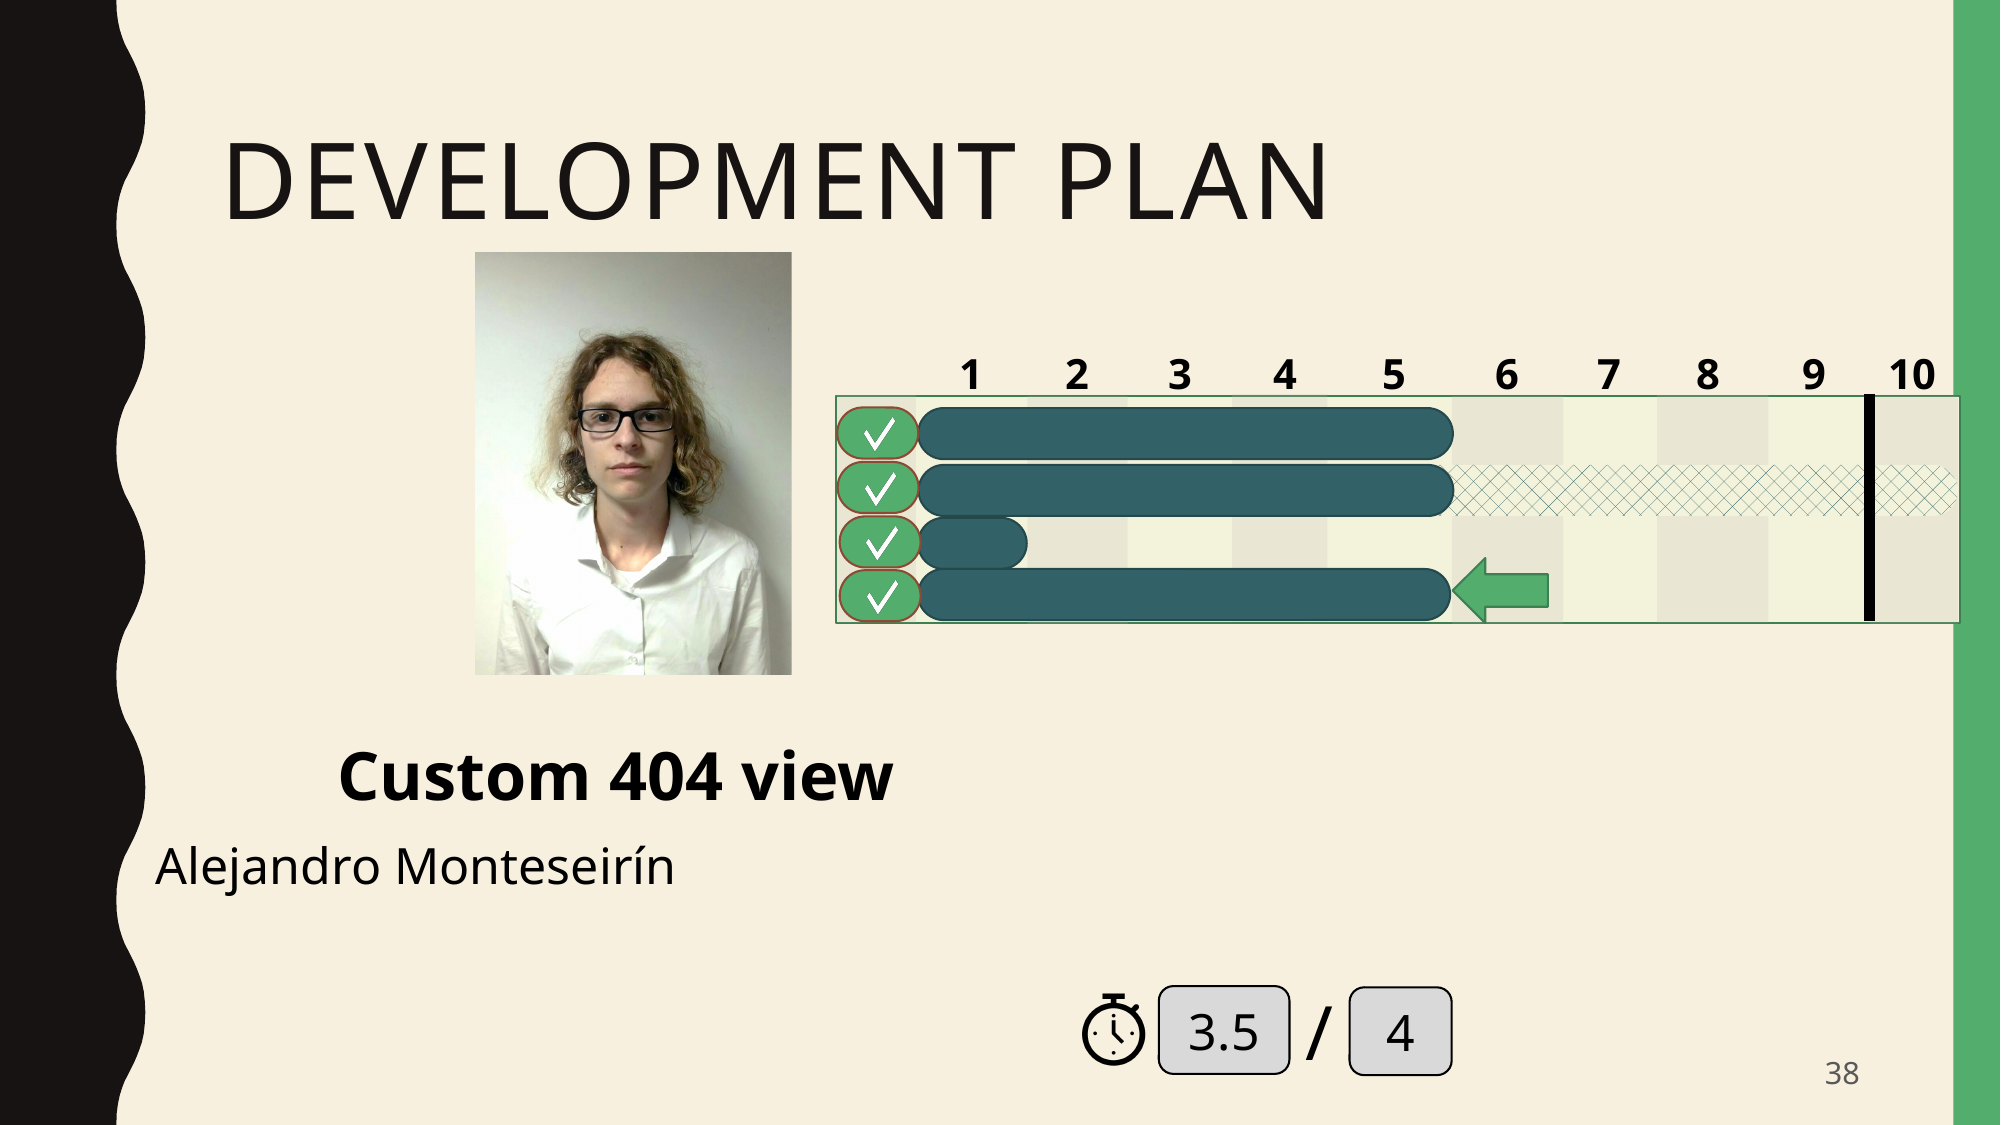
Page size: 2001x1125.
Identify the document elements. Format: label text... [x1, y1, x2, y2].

slide_number 37 [1412, 1045, 1875, 1103]
table_header 3 [1127, 337, 1233, 393]
table_header 1 [916, 337, 1028, 393]
list Custom 404 view Alejandro Monteseirín [140, 718, 1092, 1016]
picture [863, 463, 897, 515]
table_header 2 [1028, 337, 1127, 393]
table_header 4 [1233, 337, 1339, 393]
picture [475, 252, 792, 675]
text_box / [1290, 978, 1349, 1083]
table_header 9 [1761, 337, 1867, 393]
text_box 3.5 [1158, 985, 1290, 1075]
text_box 4 [1349, 986, 1453, 1077]
table_header 8 [1655, 337, 1761, 393]
title Development plan [205, 62, 1875, 308]
table_header 10 [1867, 337, 1958, 393]
table_header 6 [1451, 337, 1563, 393]
table_header 5 [1339, 337, 1451, 393]
picture [1069, 985, 1158, 1074]
table_header 7 [1563, 337, 1655, 393]
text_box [836, 393, 1961, 624]
